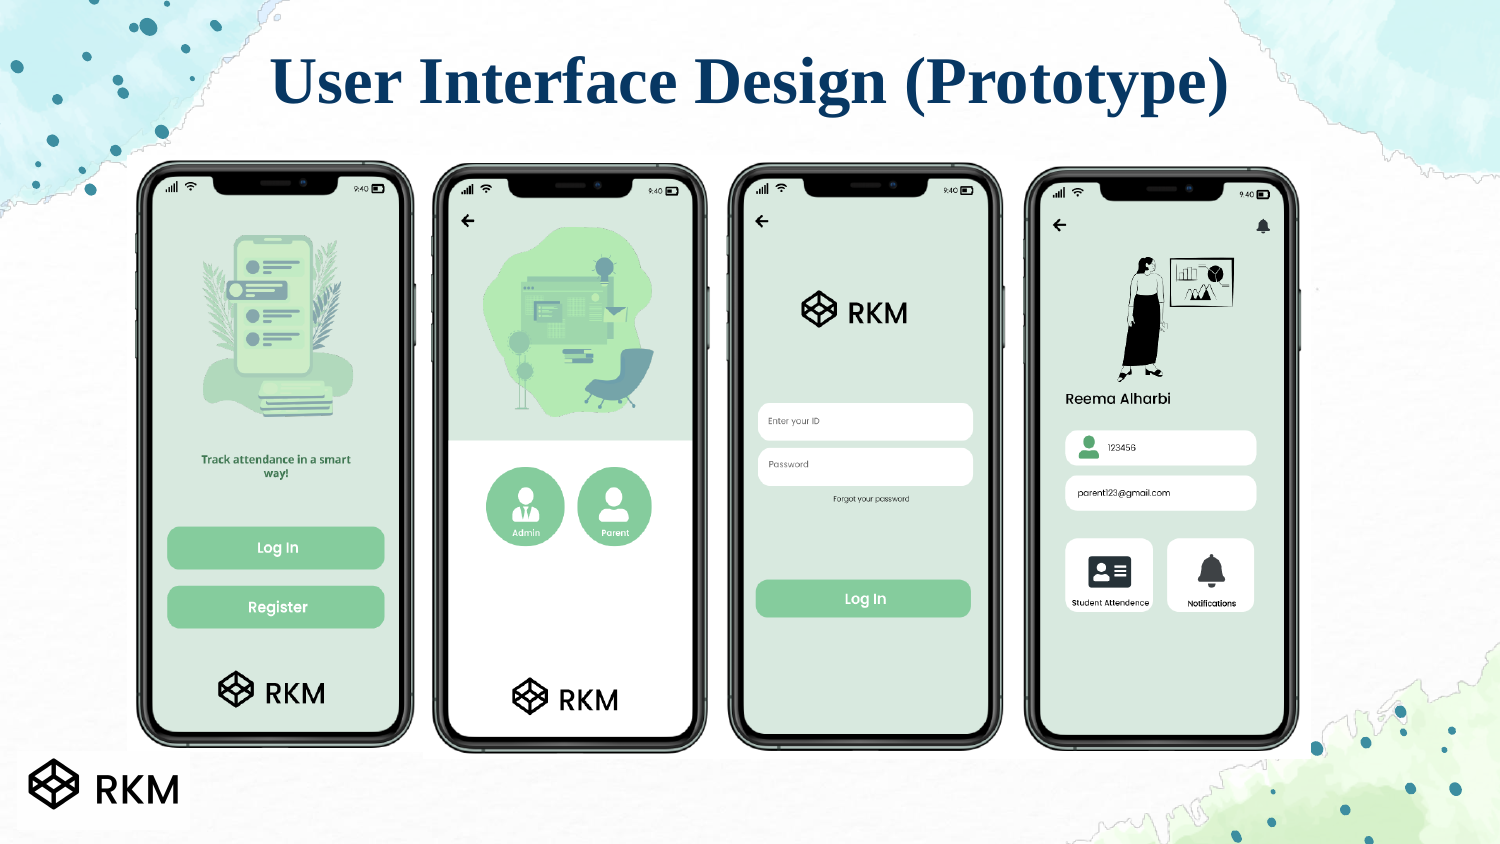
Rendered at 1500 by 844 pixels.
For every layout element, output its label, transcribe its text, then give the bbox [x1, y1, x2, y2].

title User Interface Design (Prototype) [149, 48, 1351, 105]
picture [0, 0, 1500, 844]
